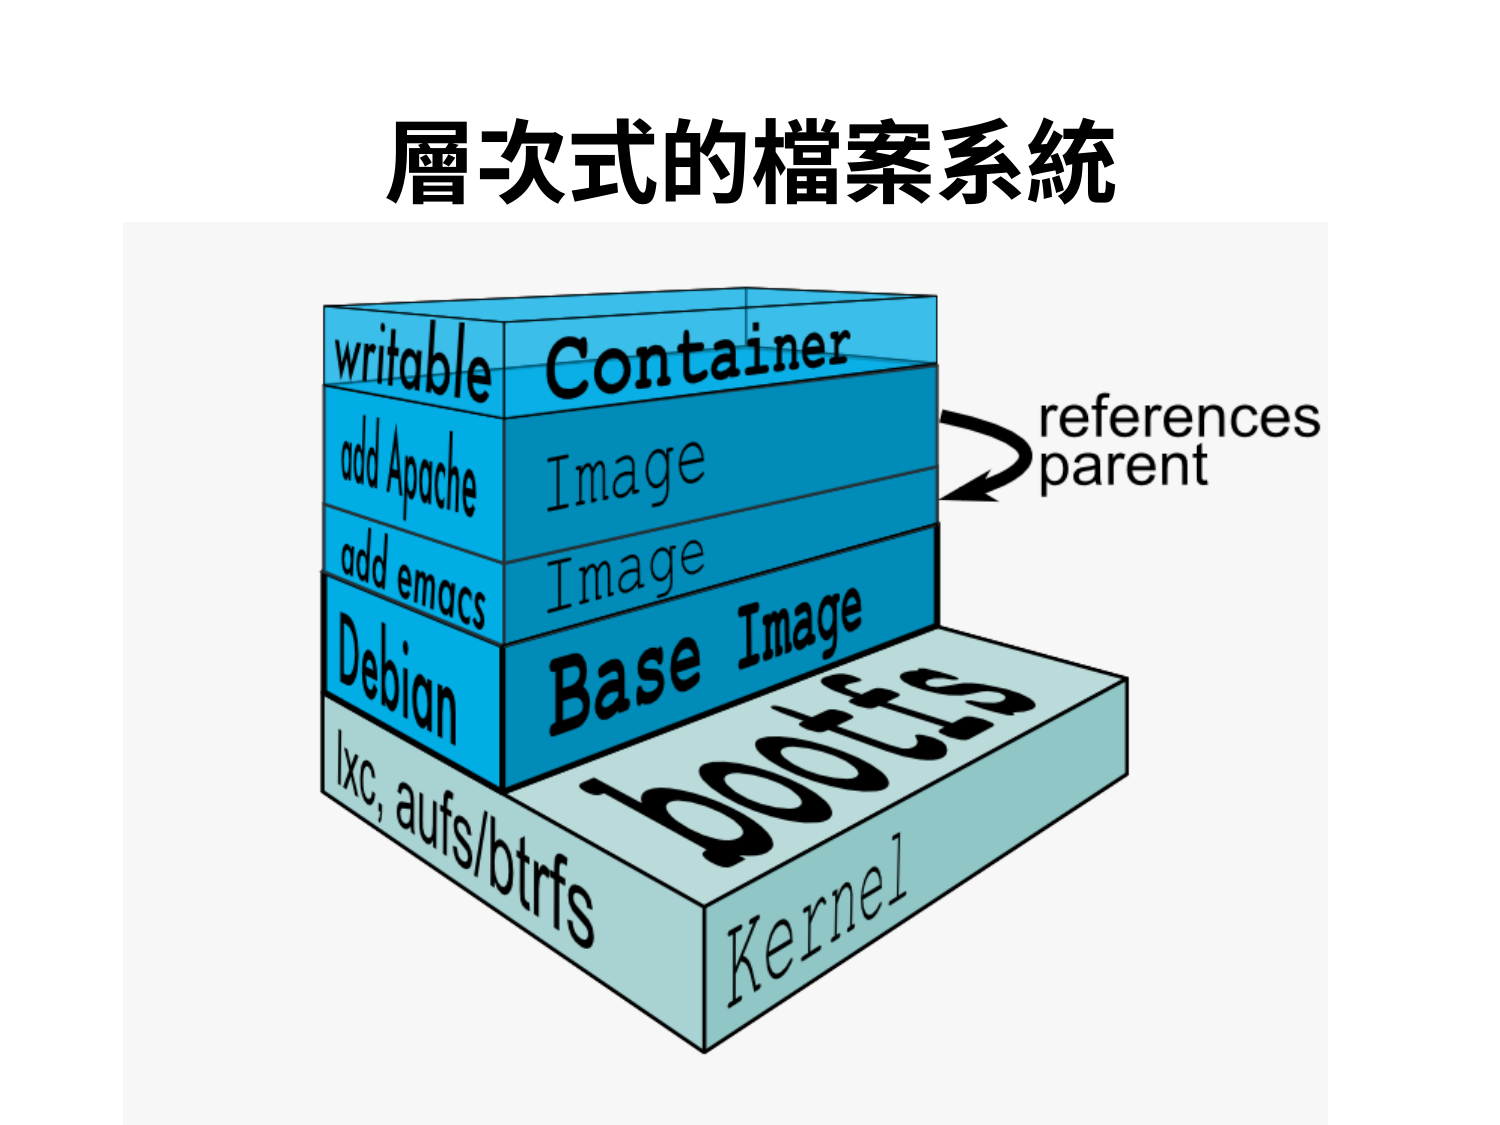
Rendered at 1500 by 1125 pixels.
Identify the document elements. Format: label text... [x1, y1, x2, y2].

picture [123, 222, 1328, 1125]
title 層次式的檔案系統 [76, 66, 1427, 254]
